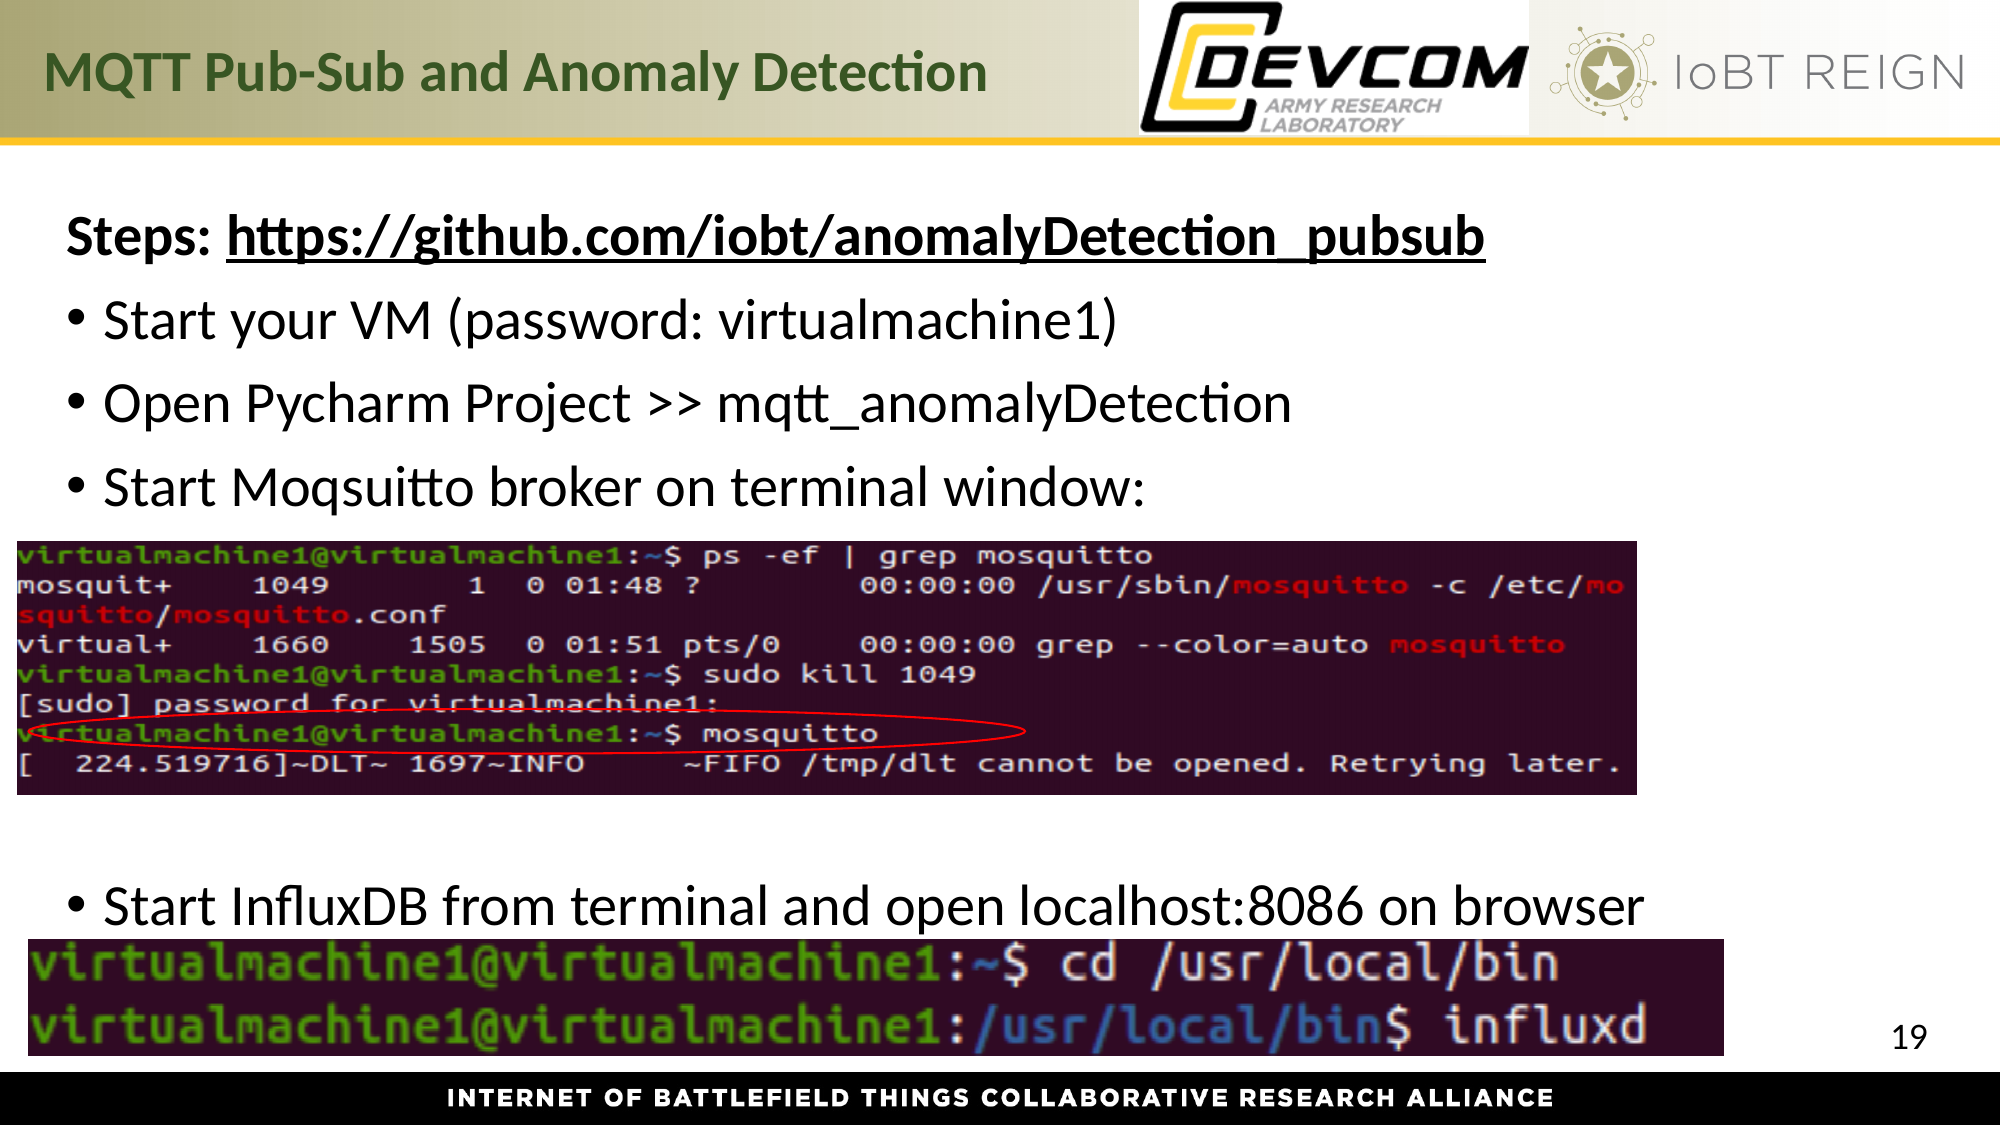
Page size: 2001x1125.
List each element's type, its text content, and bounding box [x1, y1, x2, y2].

picture [28, 939, 1724, 1056]
picture [17, 540, 1637, 795]
picture [0, 1072, 2000, 1125]
list Steps: https://github.com/iobt/anomalyDetection_pubsub Start your VM (password: virtualmachine1) Open Pycharm Project >> mqtt_anomalyDetection Start Moqsuitto broker on terminal window: Start InfluxDB from terminal and open localhost:8086 on browser [51, 197, 1863, 1014]
slide_number 19 [1875, 1004, 2000, 1065]
picture [0, 0, 2000, 146]
